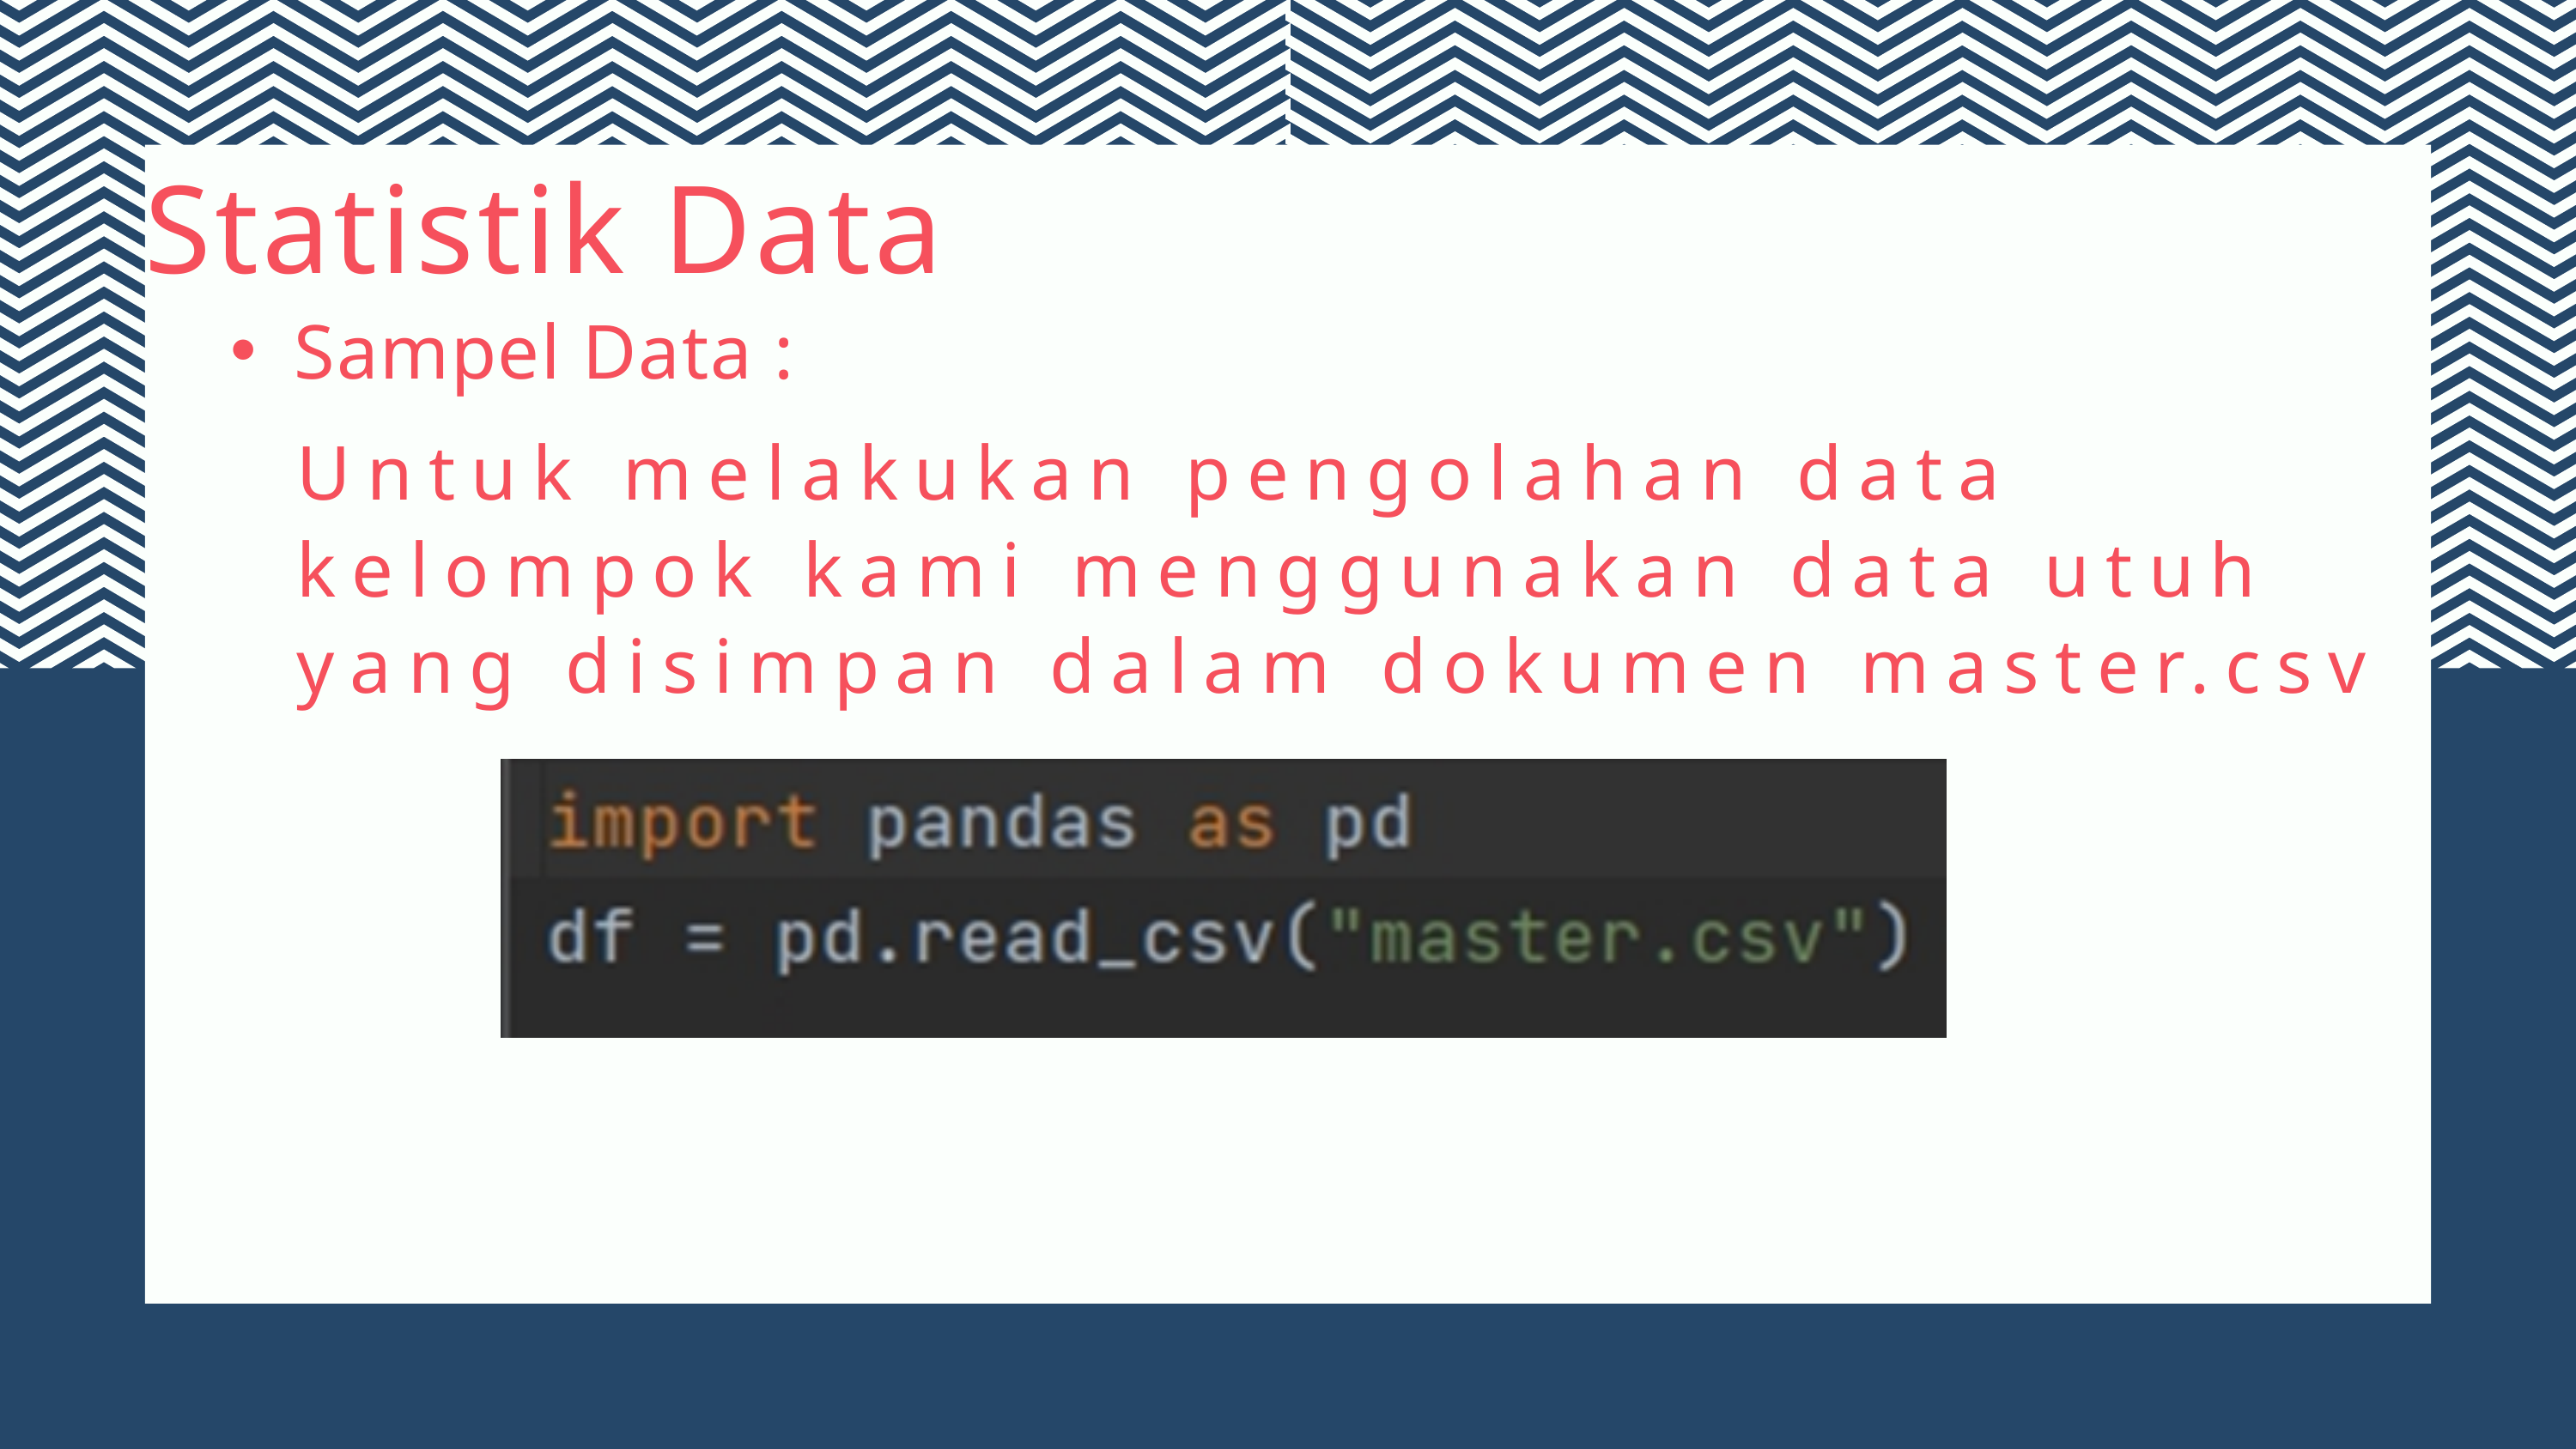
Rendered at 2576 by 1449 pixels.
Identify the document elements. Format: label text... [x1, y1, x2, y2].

text_box Untuk melakukan pengolahan data kelompok kami menggunakan data utuh yang disimpan dalam dokumen master.csv [296, 678, 2373, 709]
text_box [0, 0, 2576, 669]
text_box [144, 678, 2432, 1304]
picture [501, 758, 1947, 1038]
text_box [144, 153, 1574, 451]
